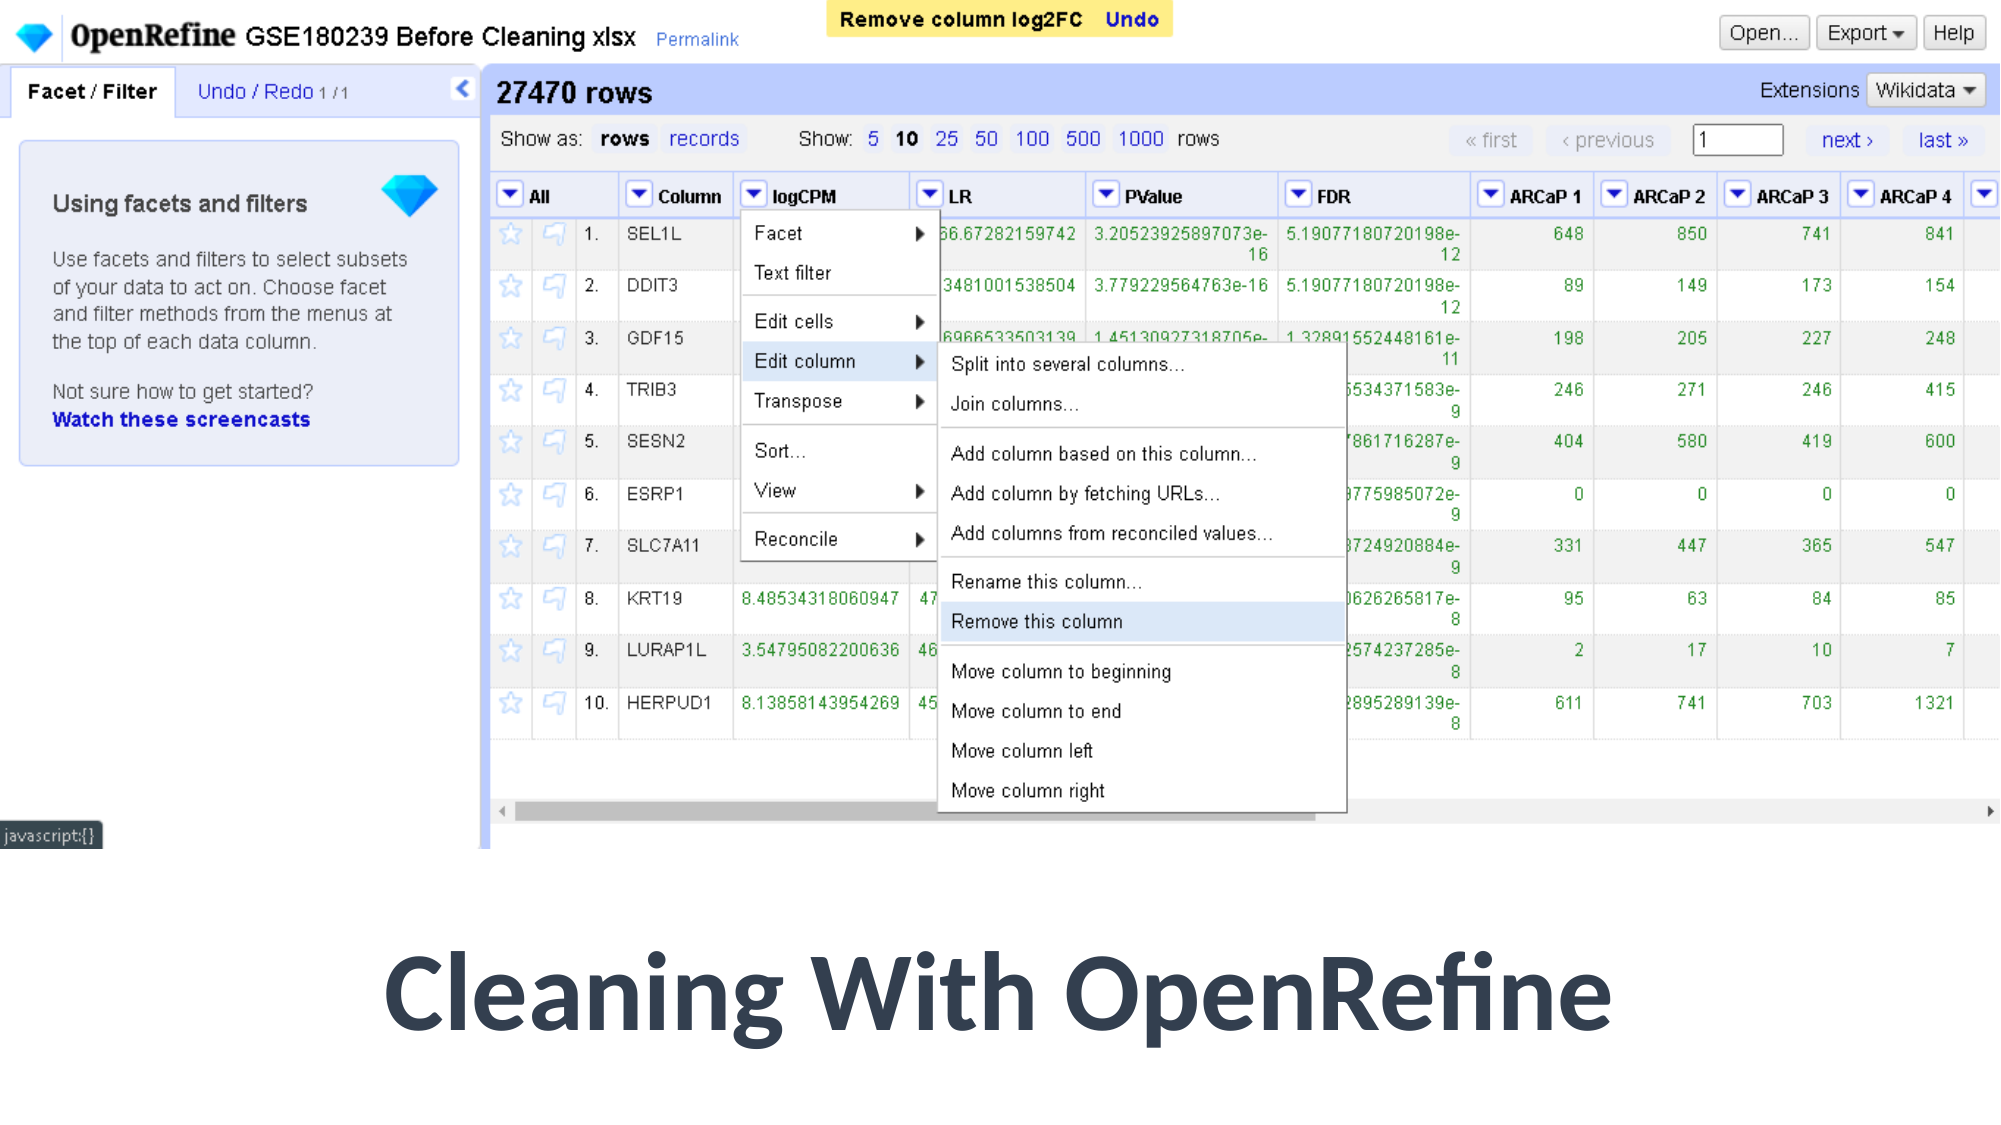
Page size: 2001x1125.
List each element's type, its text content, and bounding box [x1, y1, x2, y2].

picture [0, 0, 2000, 849]
text_box Cleaning With OpenRefine [369, 910, 1631, 1061]
